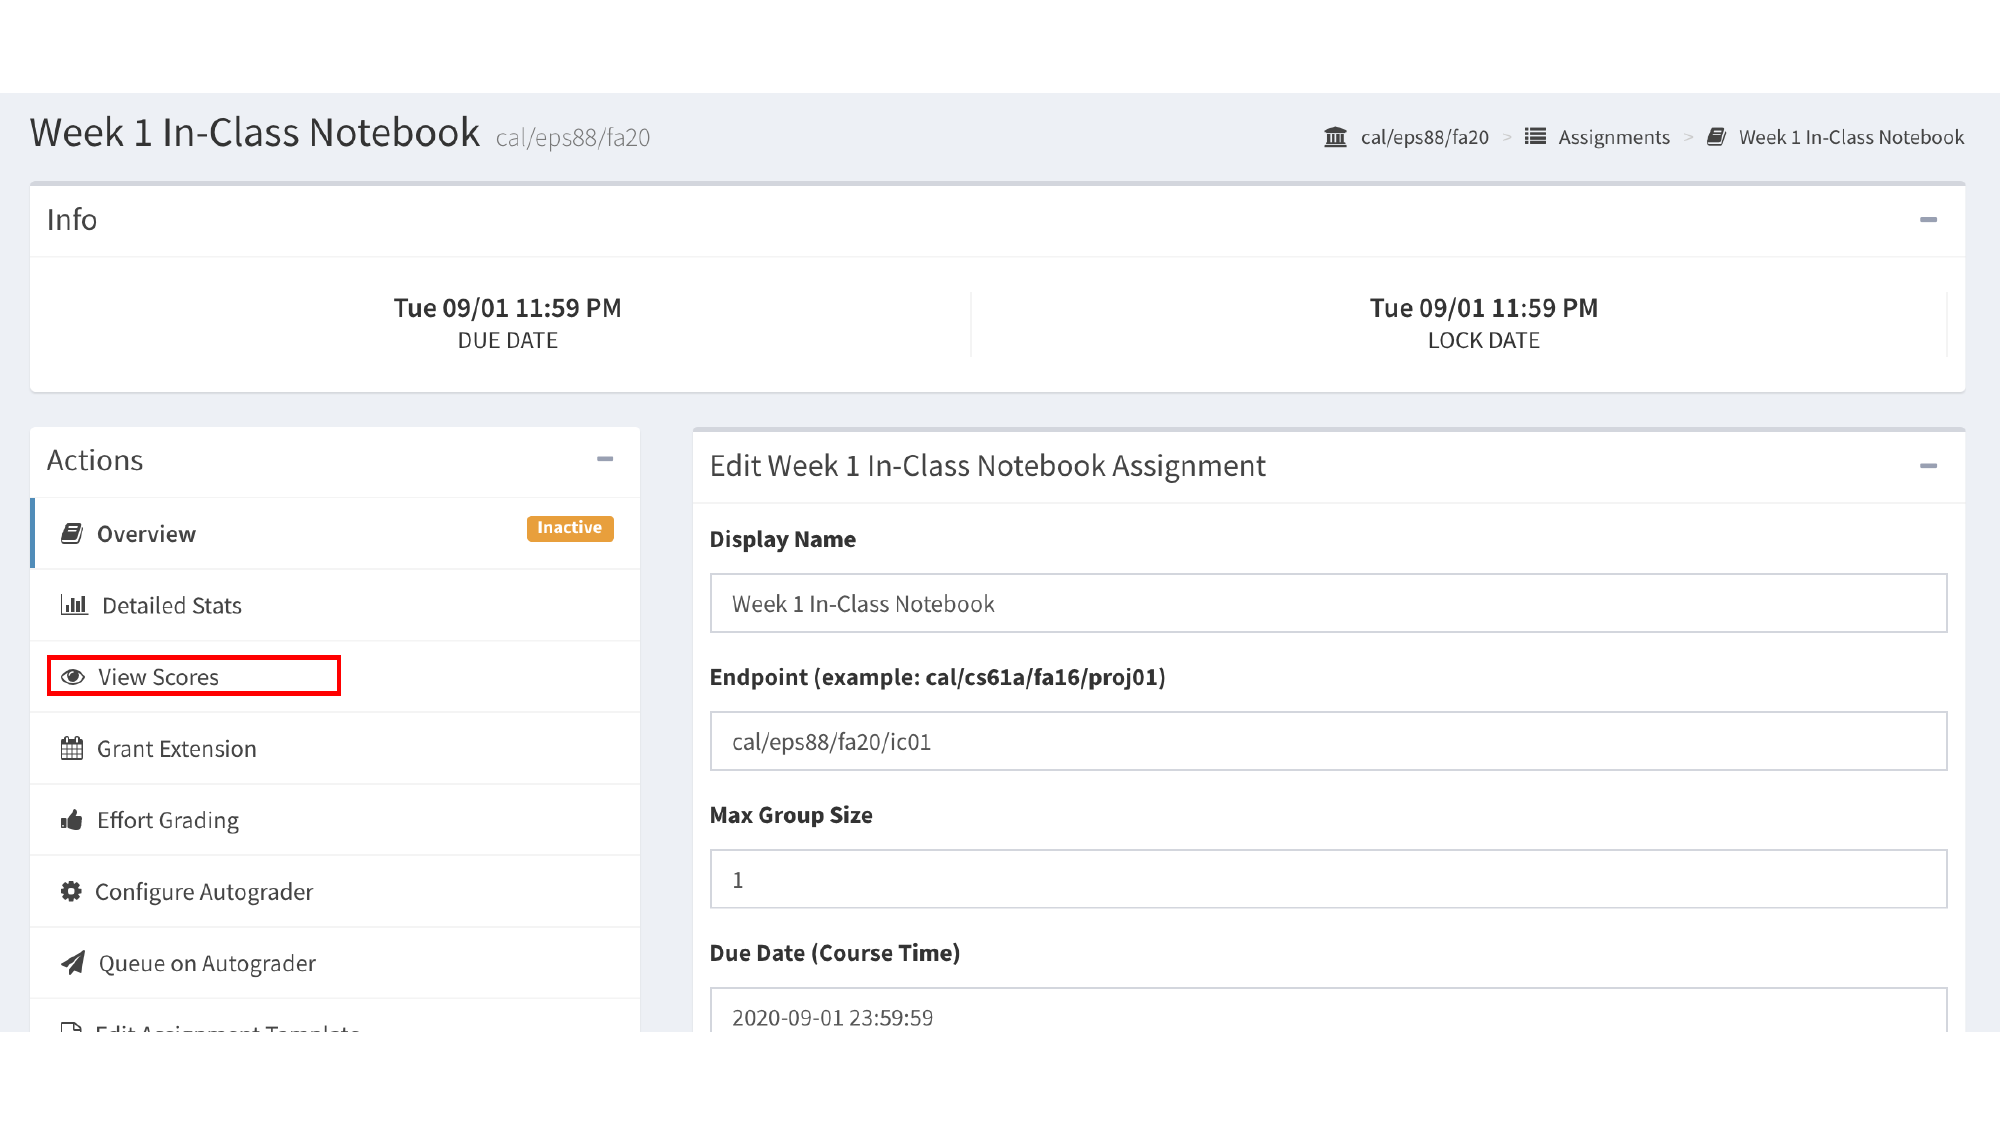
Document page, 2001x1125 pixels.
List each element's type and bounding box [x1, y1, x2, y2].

picture [0, 93, 2000, 1032]
